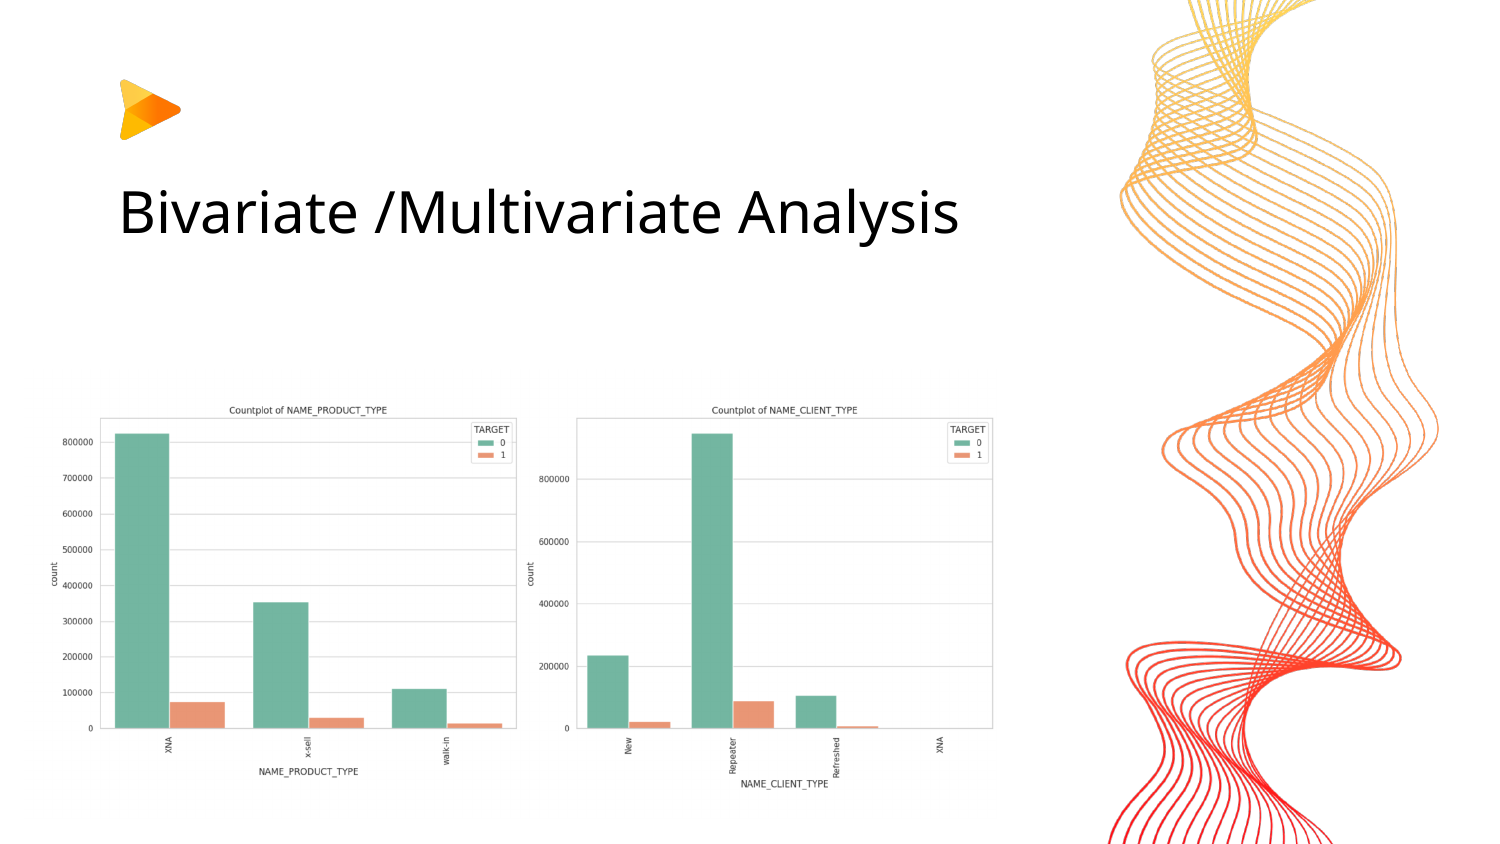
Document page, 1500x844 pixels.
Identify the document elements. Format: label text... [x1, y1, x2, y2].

picture [24, 369, 997, 819]
title Bivariate /Multivariate Analysis [103, 151, 1364, 271]
picture [1056, 0, 1483, 844]
picture [119, 78, 181, 140]
